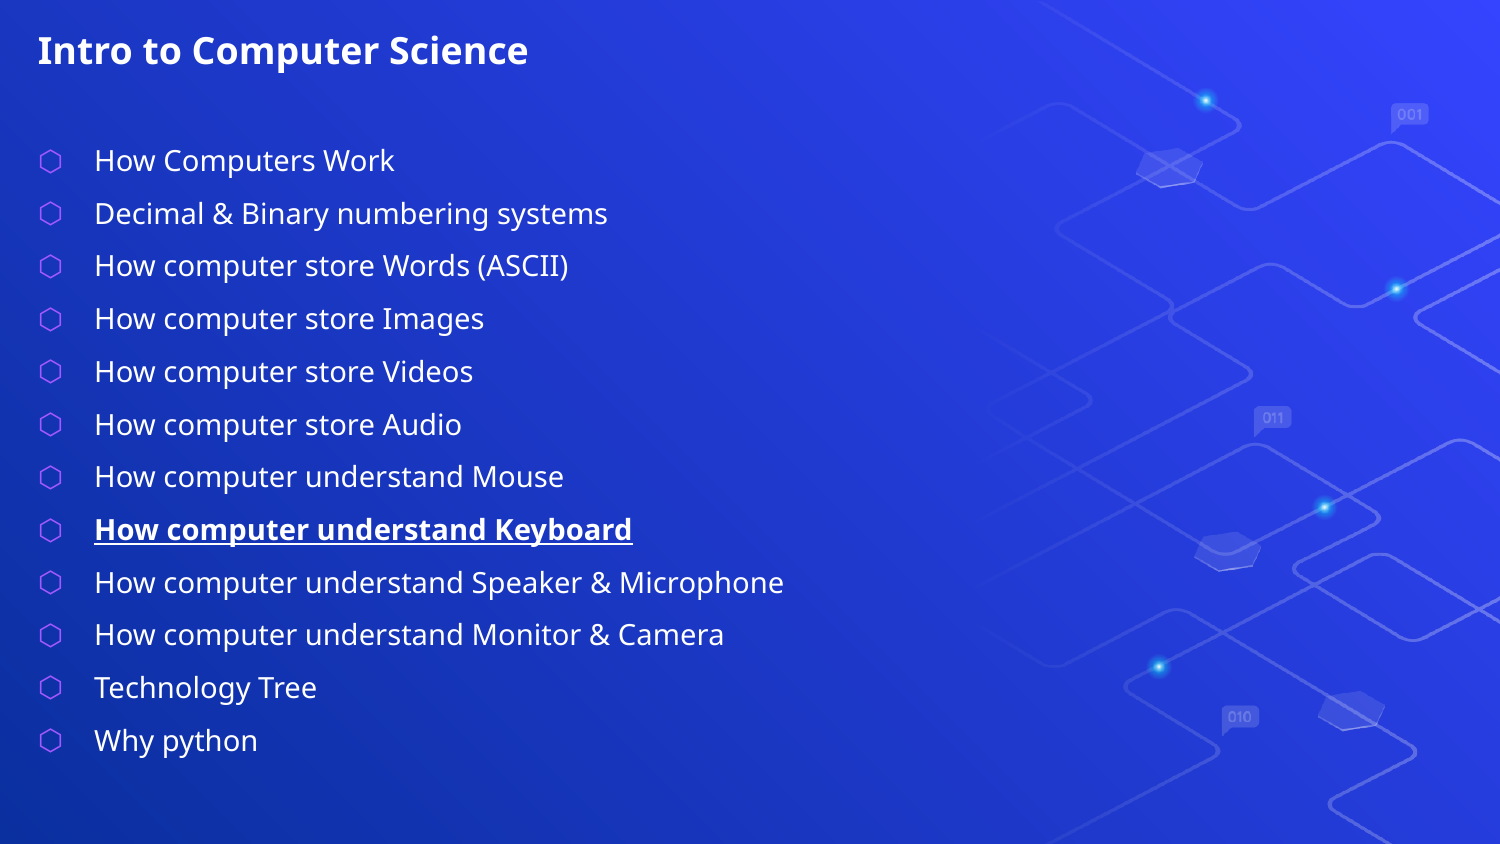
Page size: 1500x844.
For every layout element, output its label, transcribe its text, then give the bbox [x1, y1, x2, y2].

list Intro to Computer Science How Computers Work Decimal & Binary numbering systems How computer store Words (ASCII) How computer store Images How computer store Videos How computer store Audio How computer understand Mouse How computer understand Keyboard How computer understand Speaker & Microphone How computer understand Monitor & Camera Technology Tree Why python [37, 20, 1393, 373]
picture [0, 0, 1500, 844]
